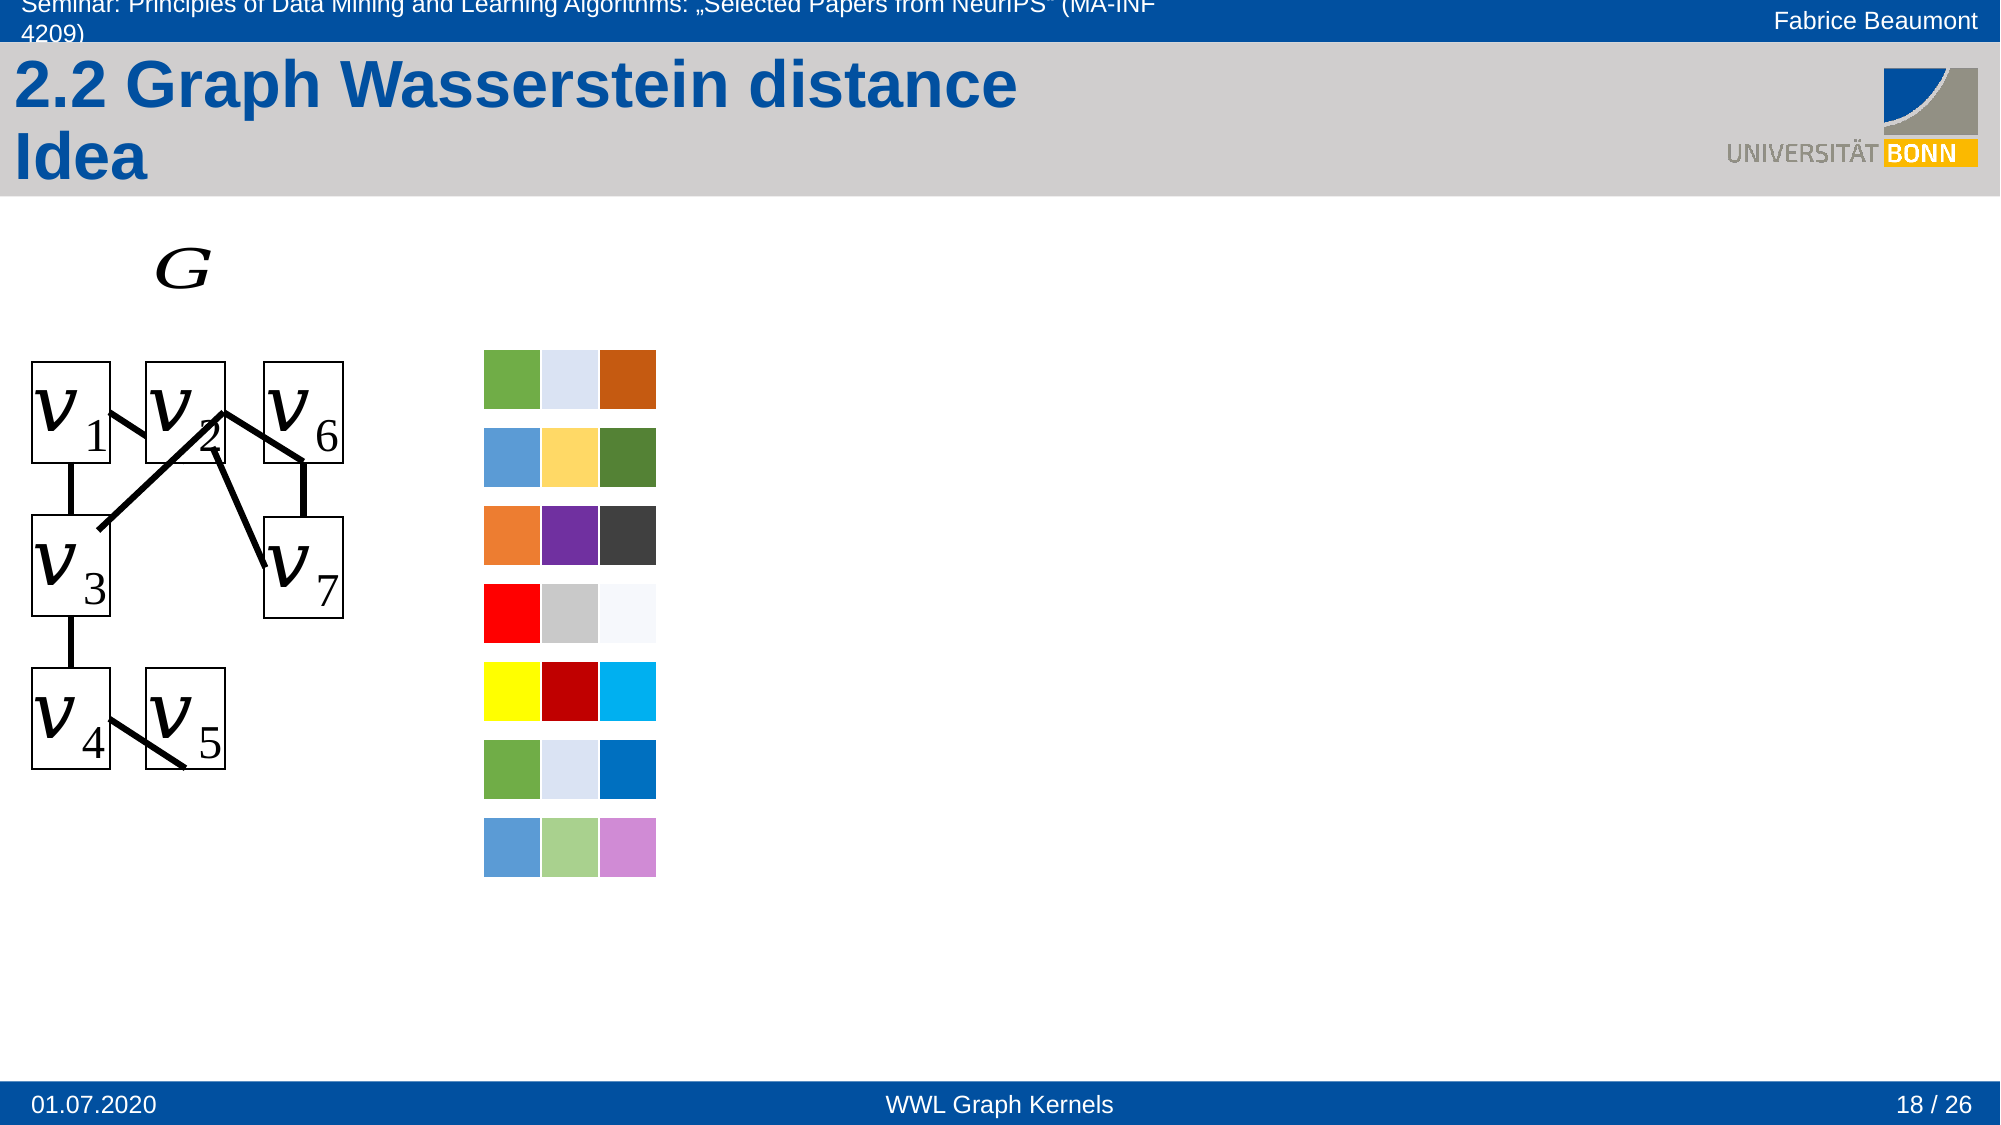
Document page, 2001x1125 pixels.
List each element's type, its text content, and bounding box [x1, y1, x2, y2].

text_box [32, 362, 342, 769]
list 2.2 Graph Wasserstein distance Idea [0, 42, 1725, 122]
text_box 18 / 26 [1850, 1081, 1988, 1125]
picture [1724, 44, 1978, 187]
